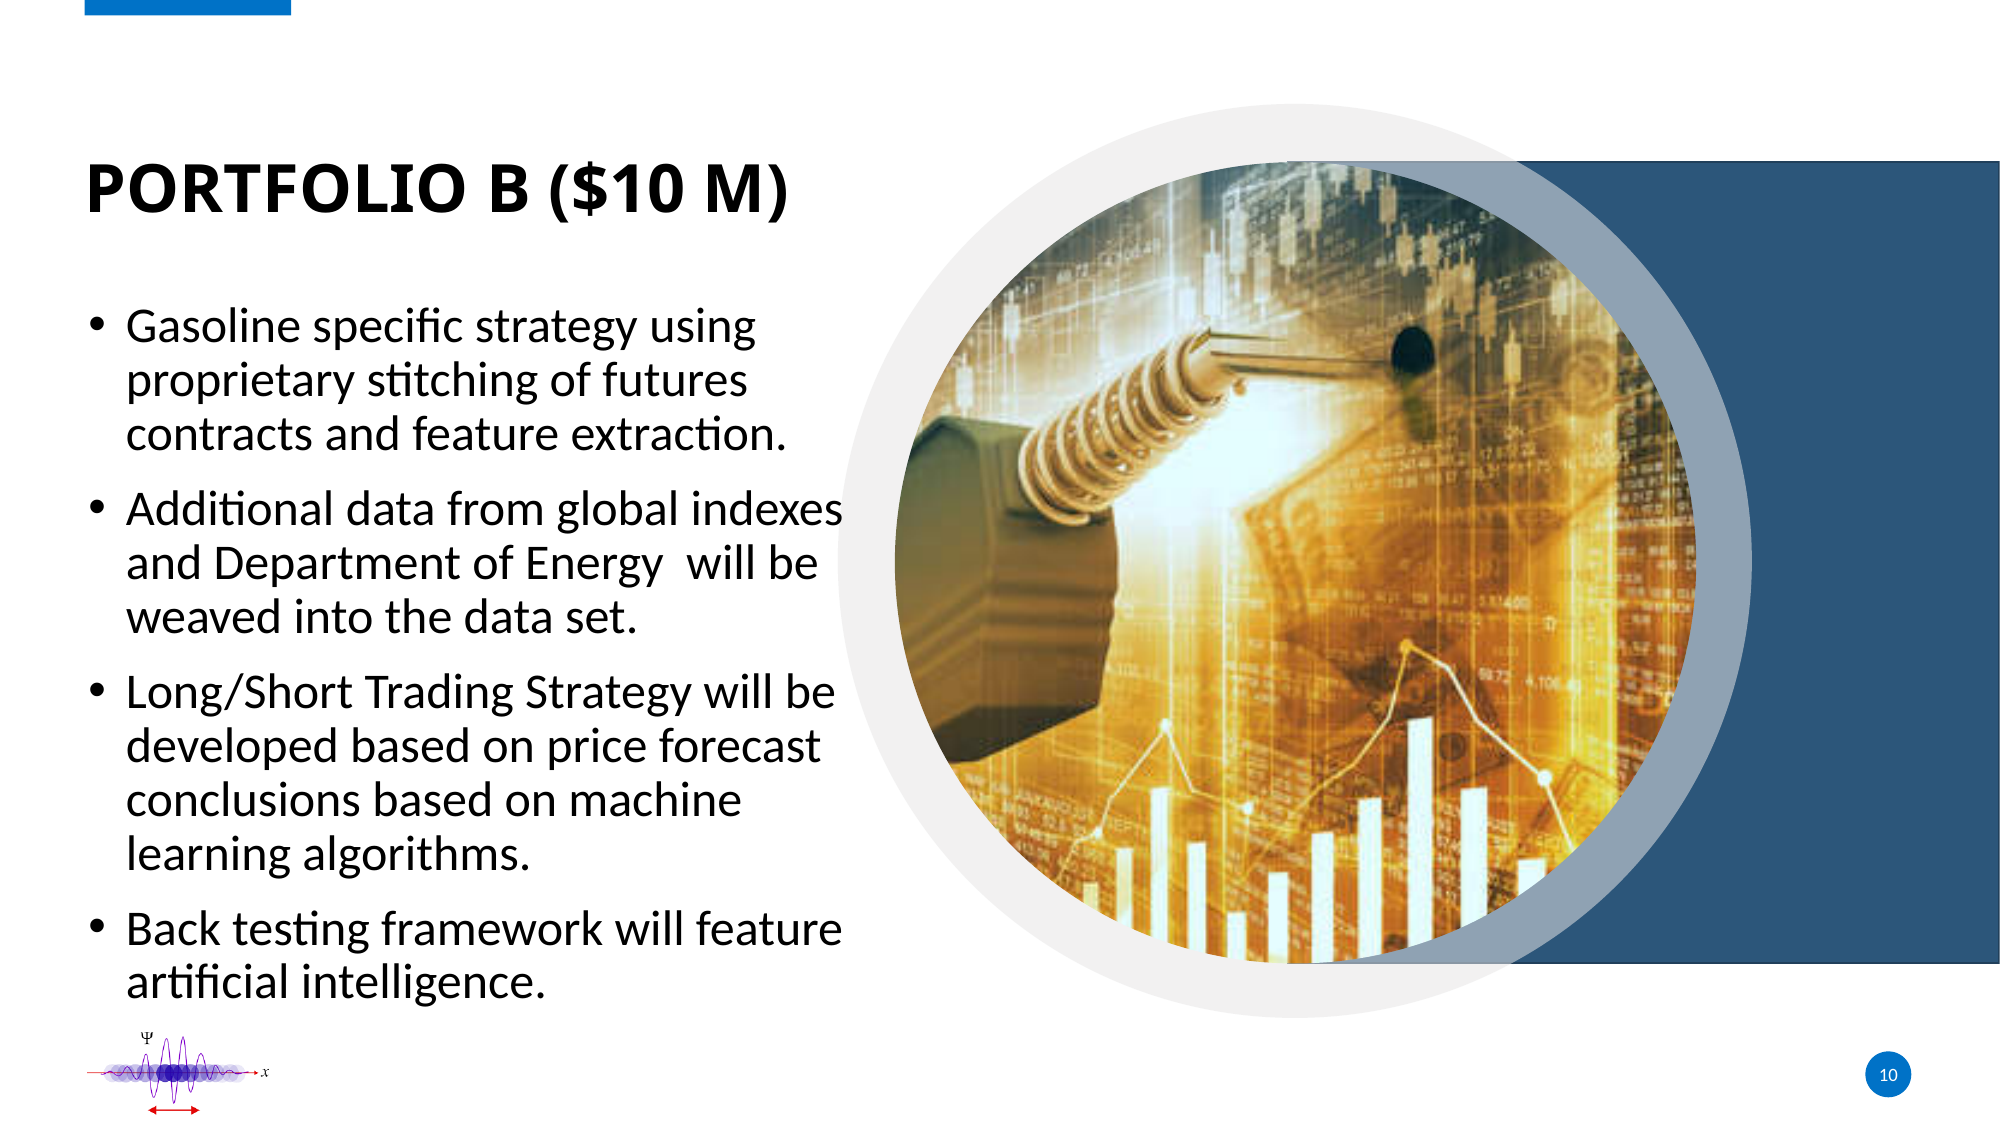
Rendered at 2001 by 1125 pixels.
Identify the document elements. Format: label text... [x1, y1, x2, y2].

list Gasoline specific strategy using proprietary stitching of futures contracts and feature extraction. Additional data from global indexes and Department of Energy will be weaved into the data set. Long/Short Trading Strategy will be developed based on price forecast conclusions based on machine learning algorithms. Back testing framework will feature artificial intelligence. [88, 299, 895, 1014]
picture [87, 1026, 269, 1116]
picture [894, 162, 1697, 964]
slide_number 10 [1864, 1059, 1913, 1090]
title Portfolio B ($10 M) [84, 81, 895, 300]
